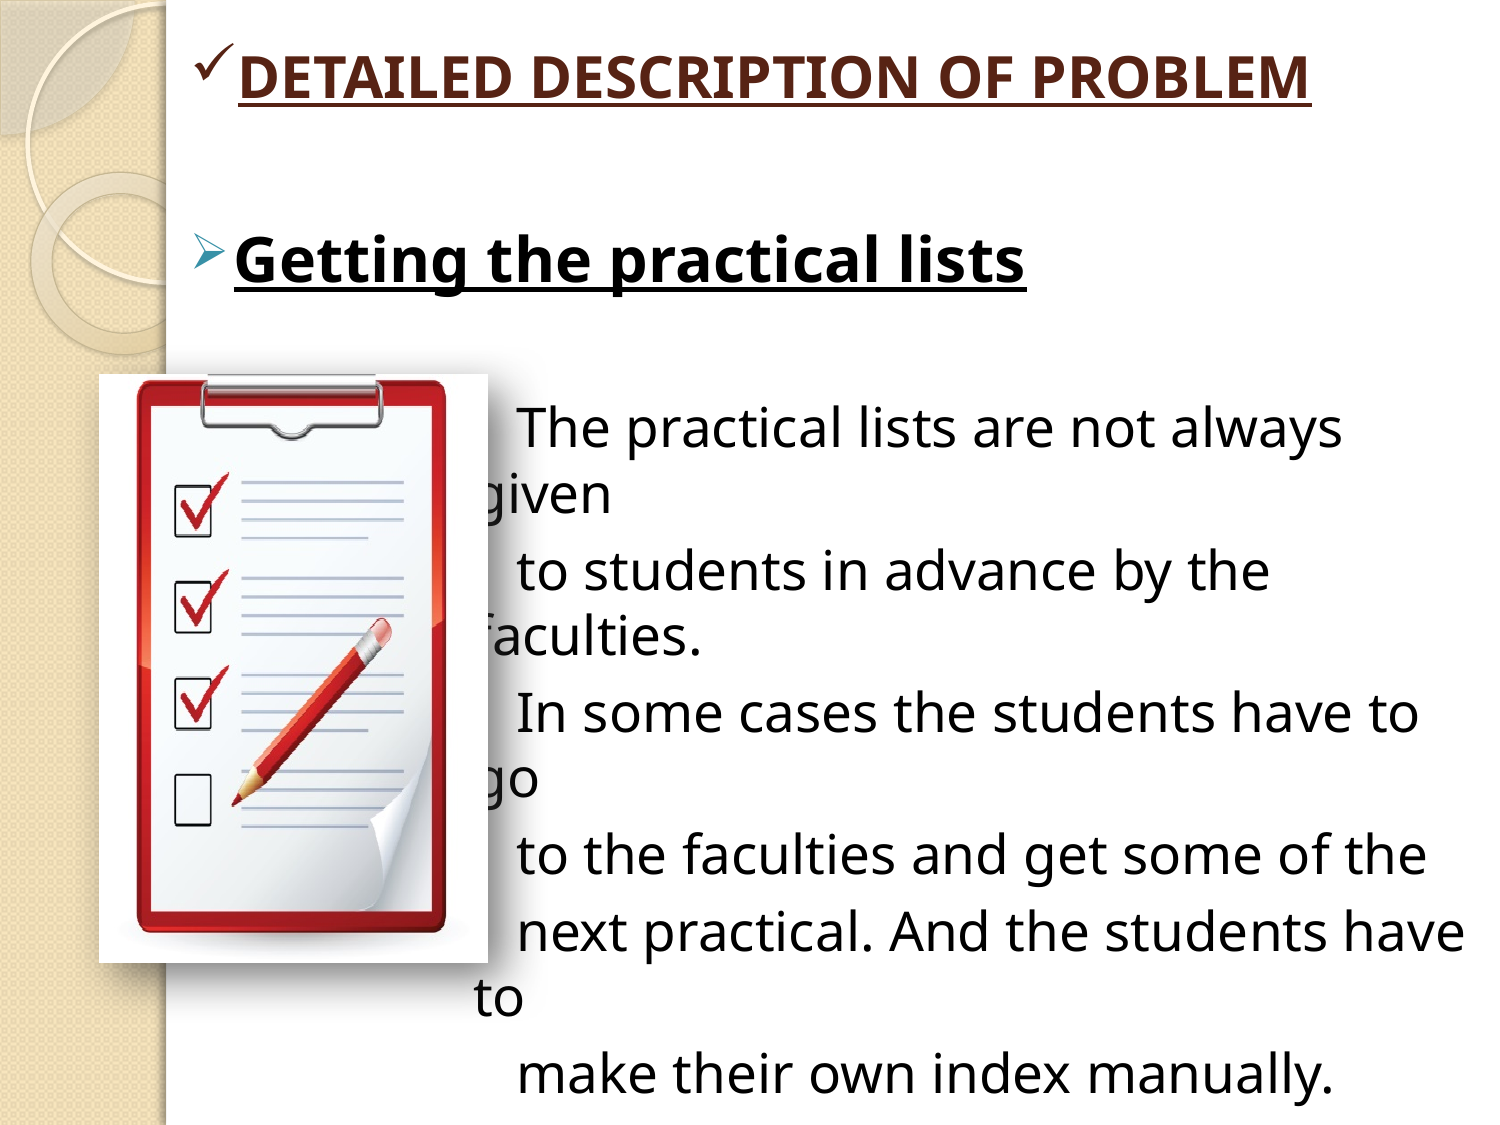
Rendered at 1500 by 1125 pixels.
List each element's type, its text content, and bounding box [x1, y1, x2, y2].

list Getting the practical lists The practical lists are not always given to students in advance by the faculties. In some cases the students have to go to the faculties and get some of the next practical. And the students have to make their own index manually. [162, 212, 1500, 1125]
picture [99, 374, 488, 963]
title DETAILED DESCRIPTION OF PROBLEM [174, 0, 1500, 150]
